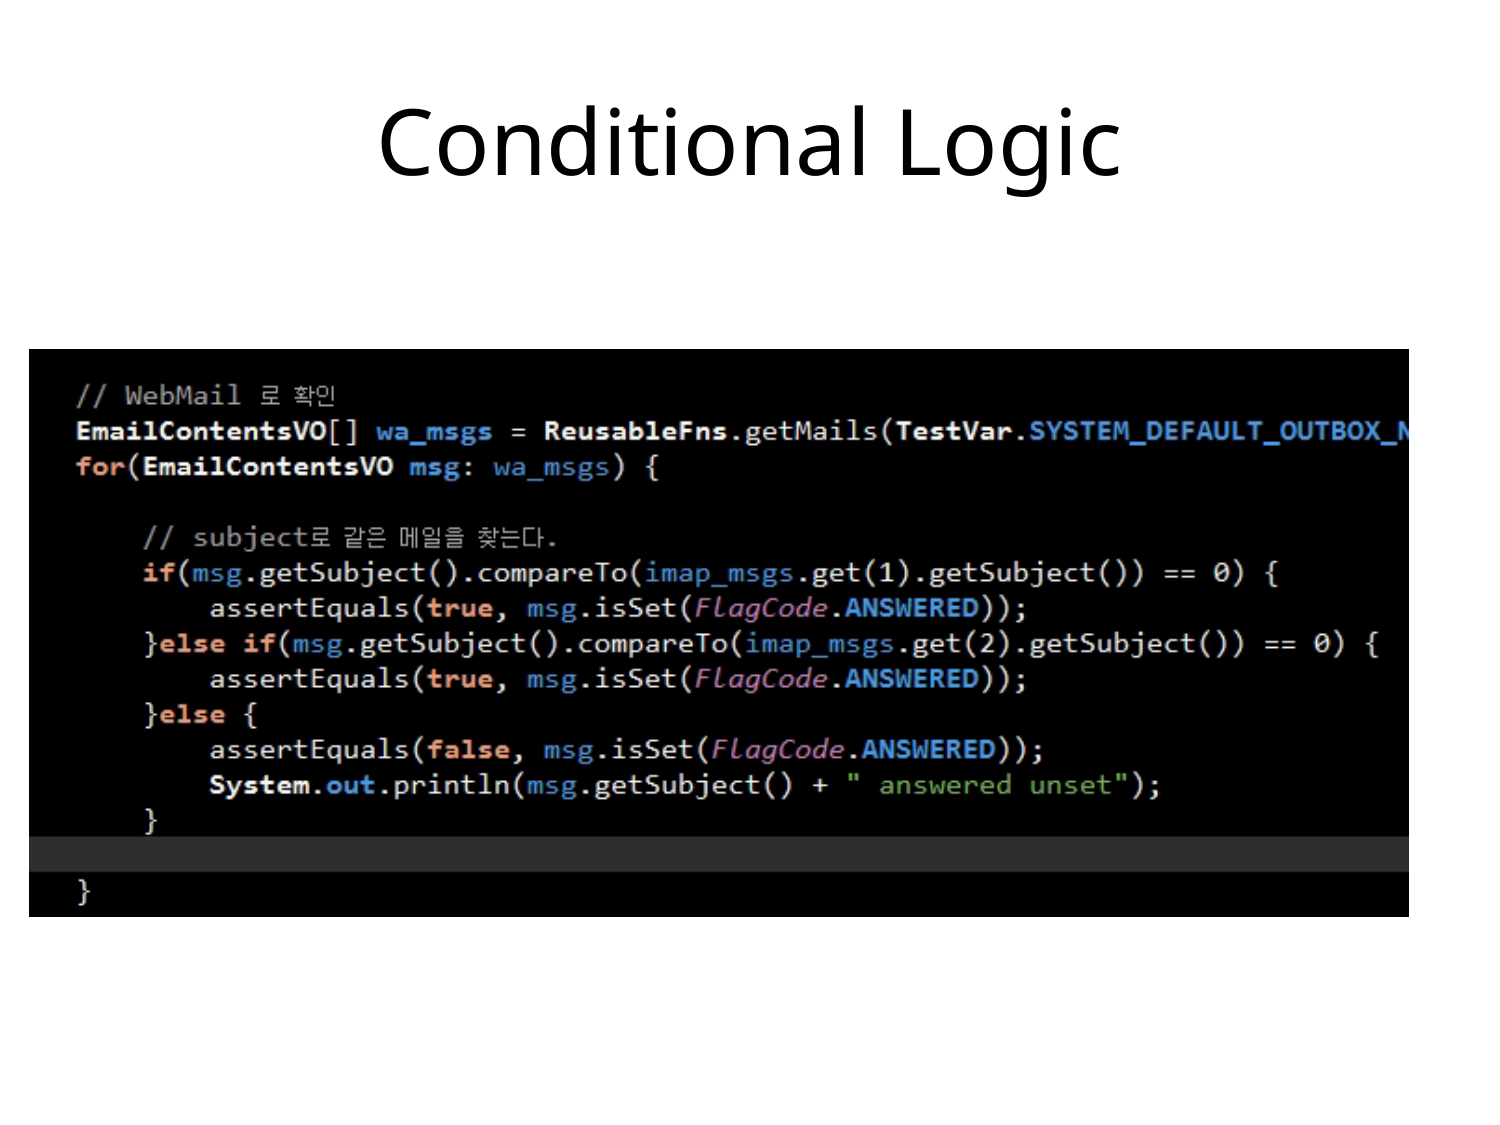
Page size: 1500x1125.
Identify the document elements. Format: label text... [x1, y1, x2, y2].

title Conditional Logic [75, 45, 1425, 233]
picture [29, 349, 1410, 918]
